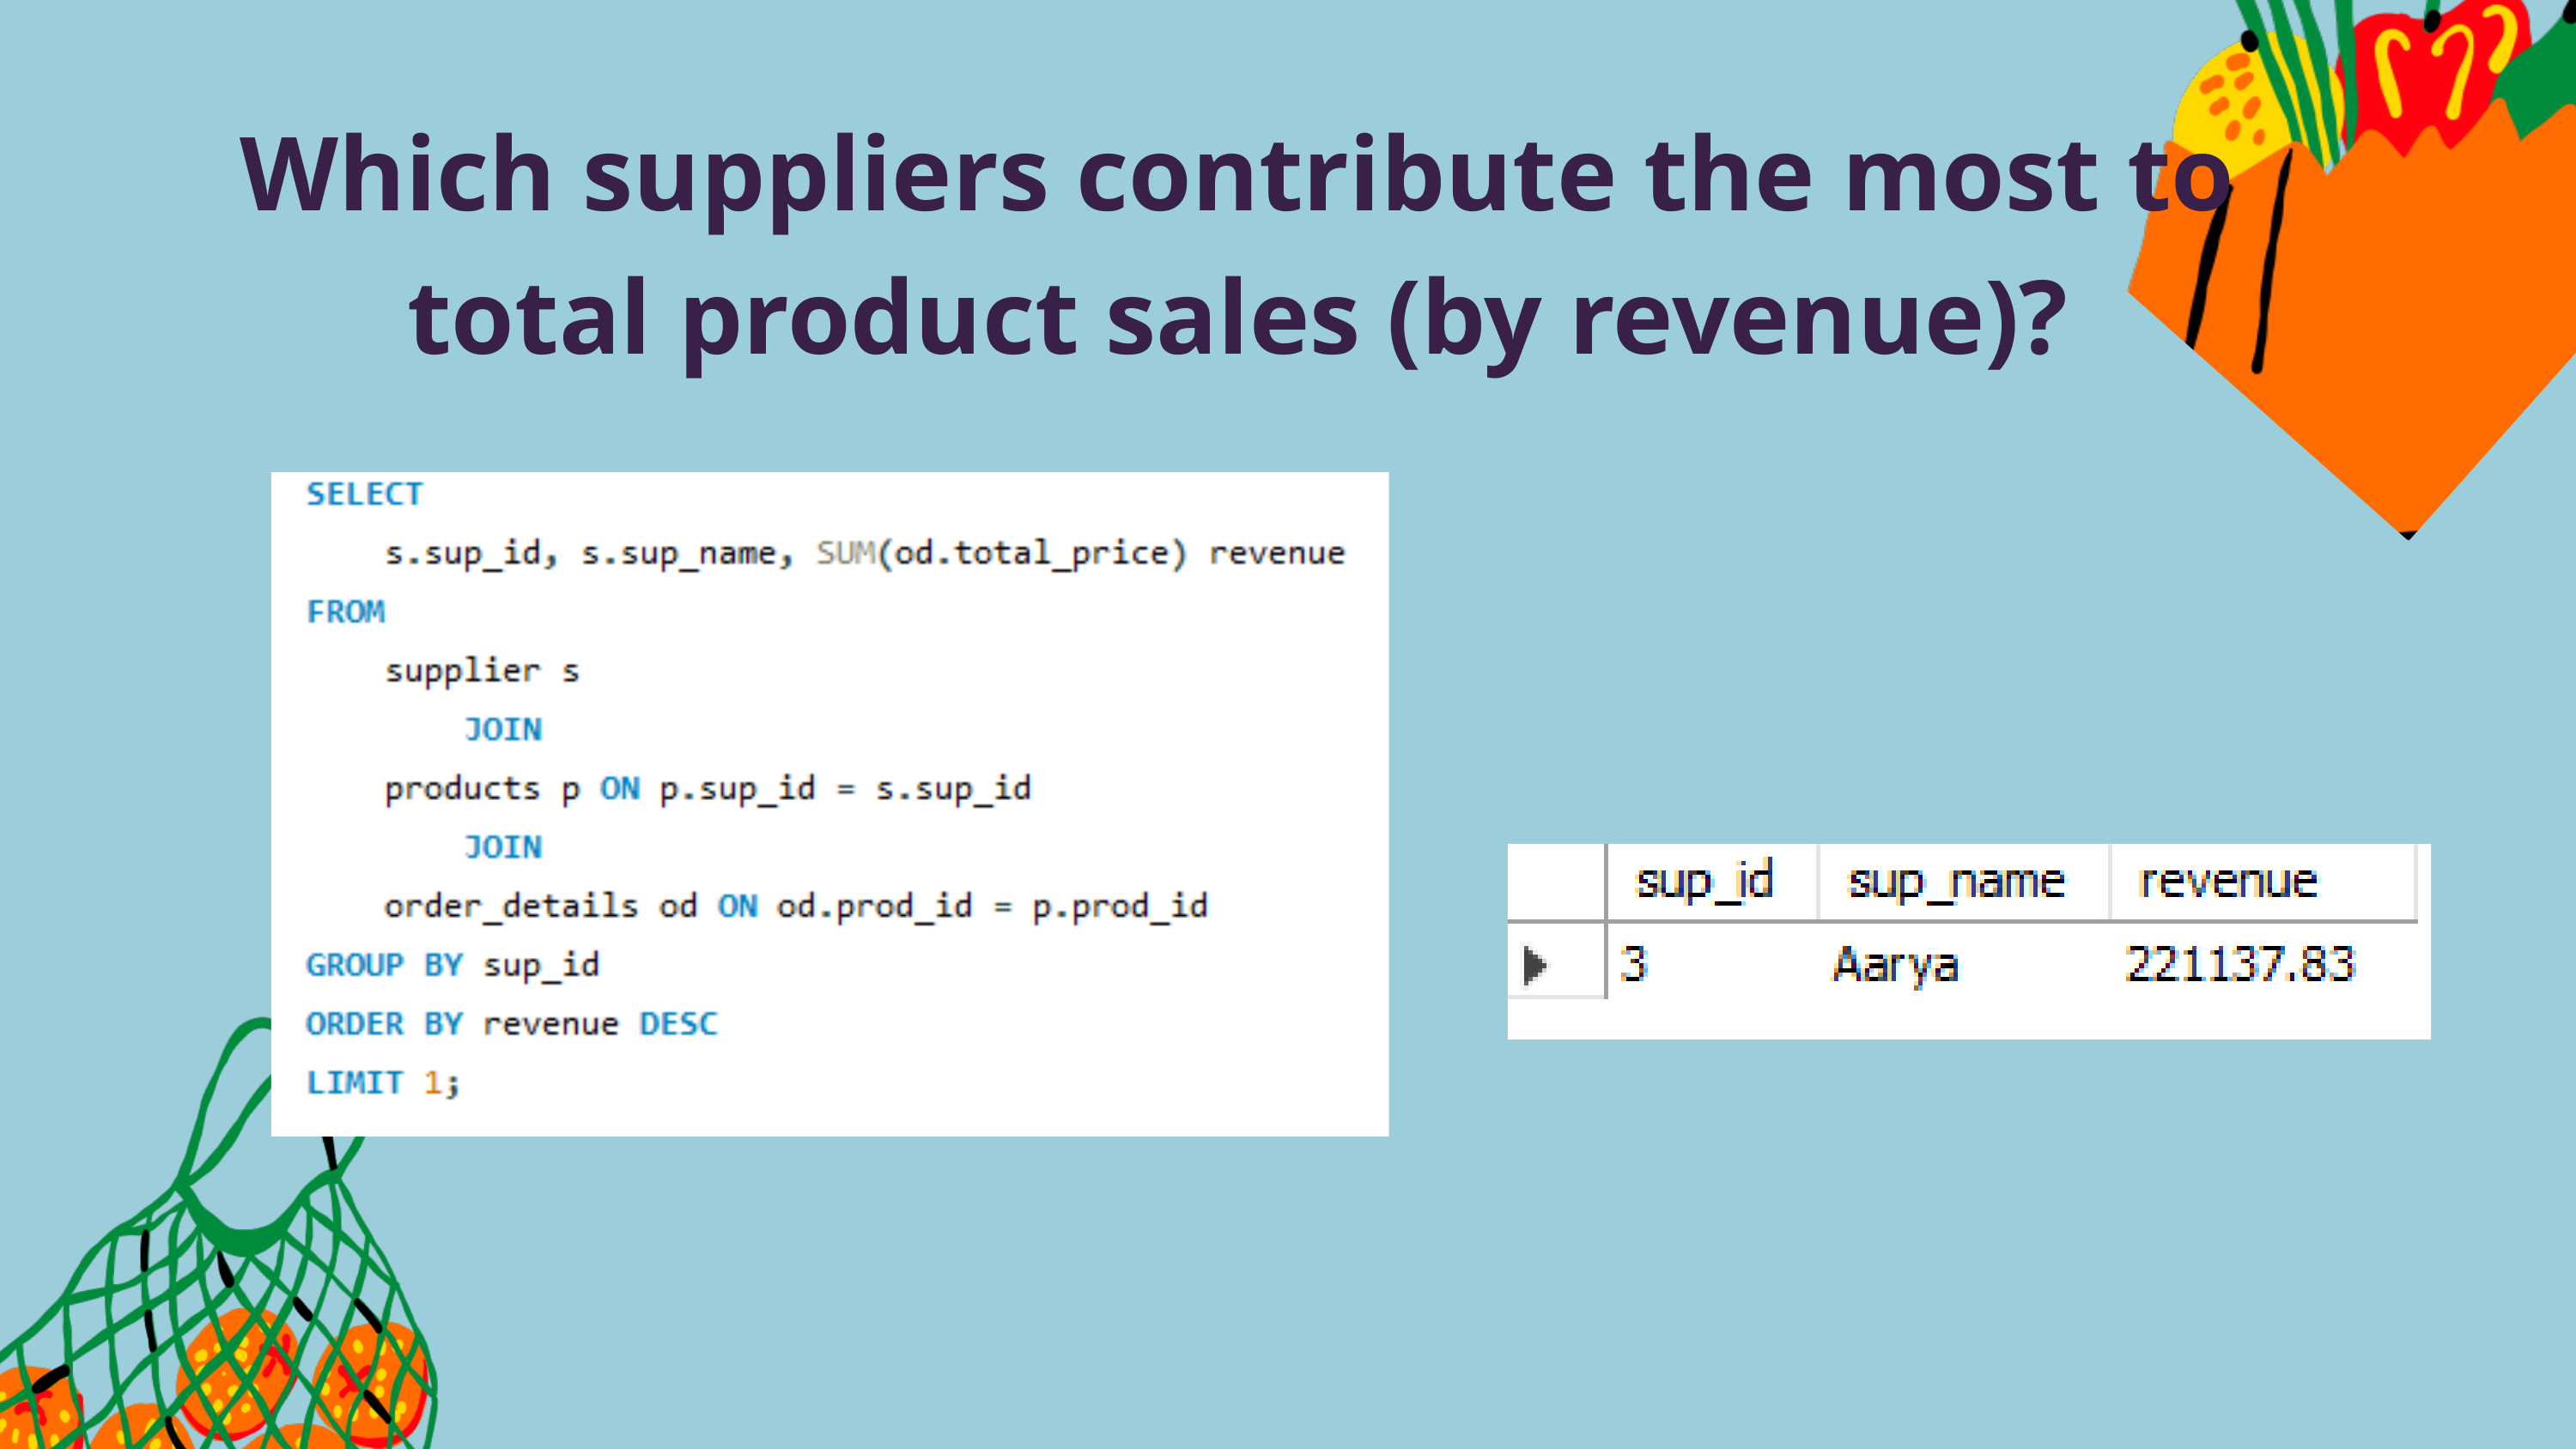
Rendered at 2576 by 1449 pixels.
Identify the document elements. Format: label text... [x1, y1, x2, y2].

text_box [270, 518, 1389, 1137]
text_box [0, 1014, 442, 1449]
text_box [2142, 0, 2576, 542]
text_box Which suppliers contribute the most to total product sales (by revenue)? [169, 88, 2307, 518]
text_box [1507, 844, 2432, 1040]
